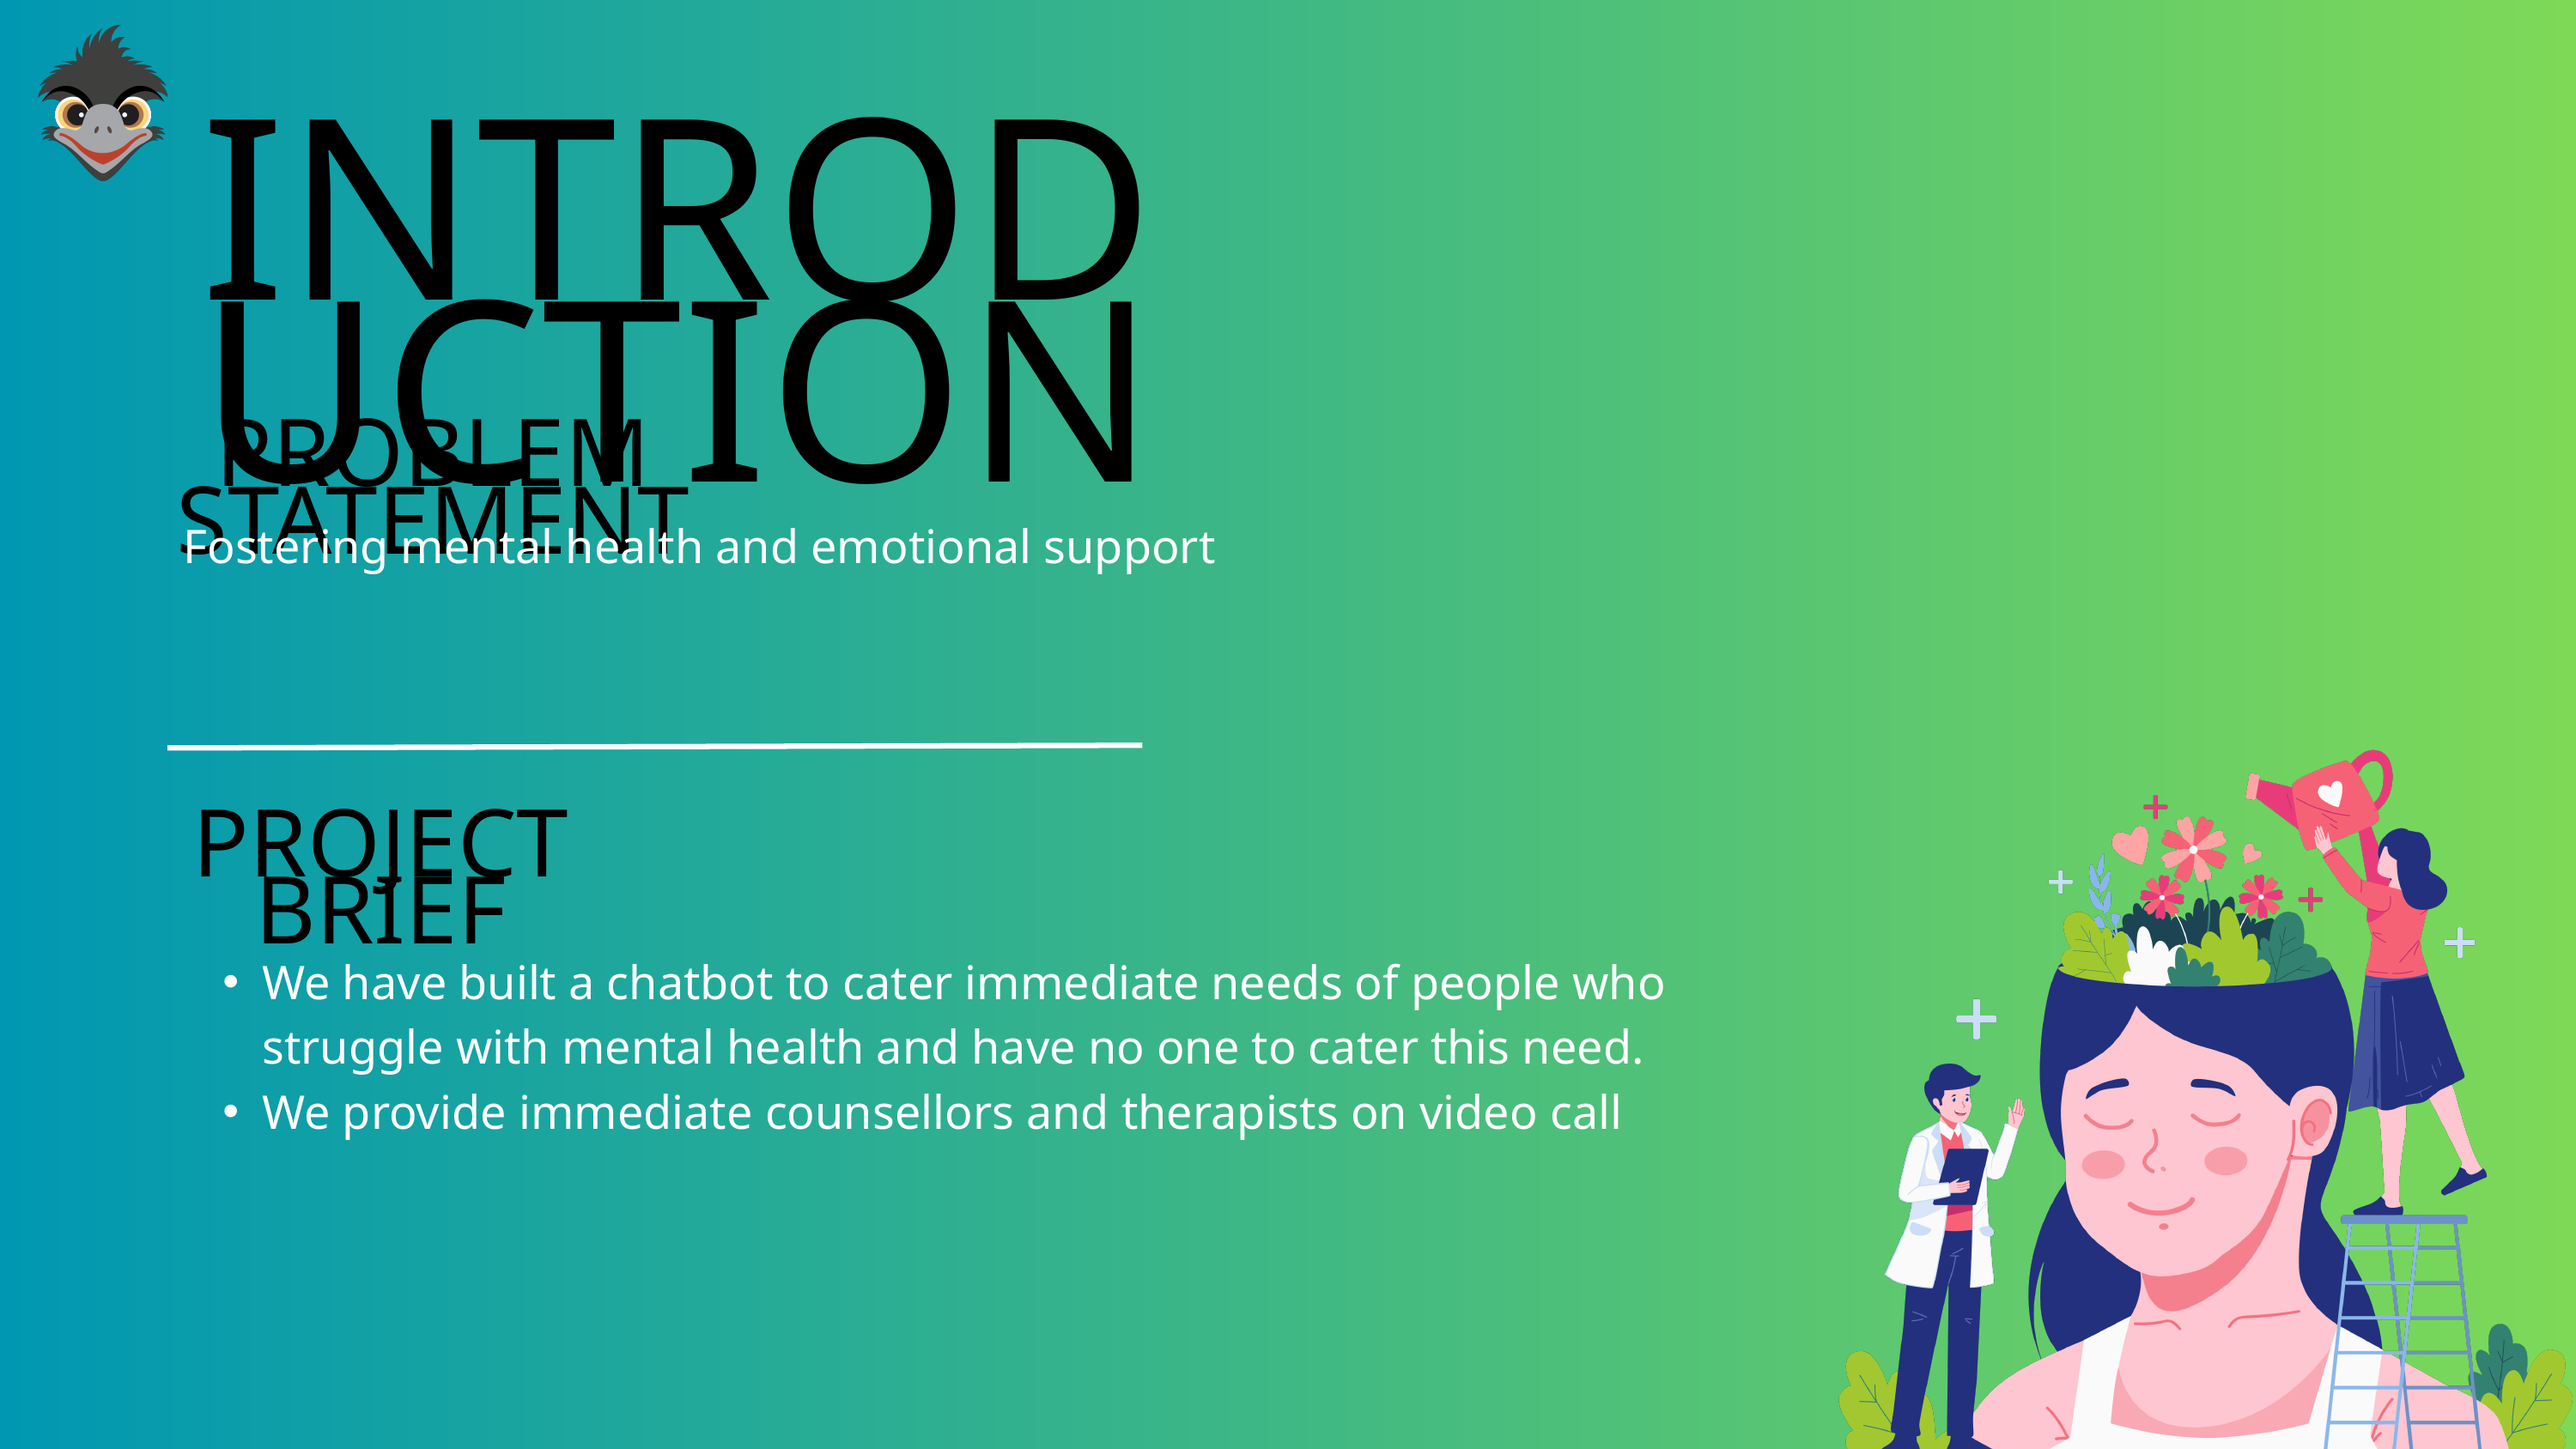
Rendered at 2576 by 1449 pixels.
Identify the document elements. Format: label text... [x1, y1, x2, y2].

text_box We have built a chatbot to cater immediate needs of people who struggle with mental health and have no one to cater this need. We provide immediate counsellors and therapists on video call [183, 943, 1734, 1138]
text_box [1835, 745, 2576, 1449]
text_box PROBLEM STATEMENT [102, 438, 764, 573]
text_box Fostering mental health and emotional support [183, 508, 1734, 573]
text_box [38, 25, 168, 181]
text_box PROJECT BRIEF [167, 828, 594, 962]
text_box INTRODUCTION [167, 168, 1188, 508]
